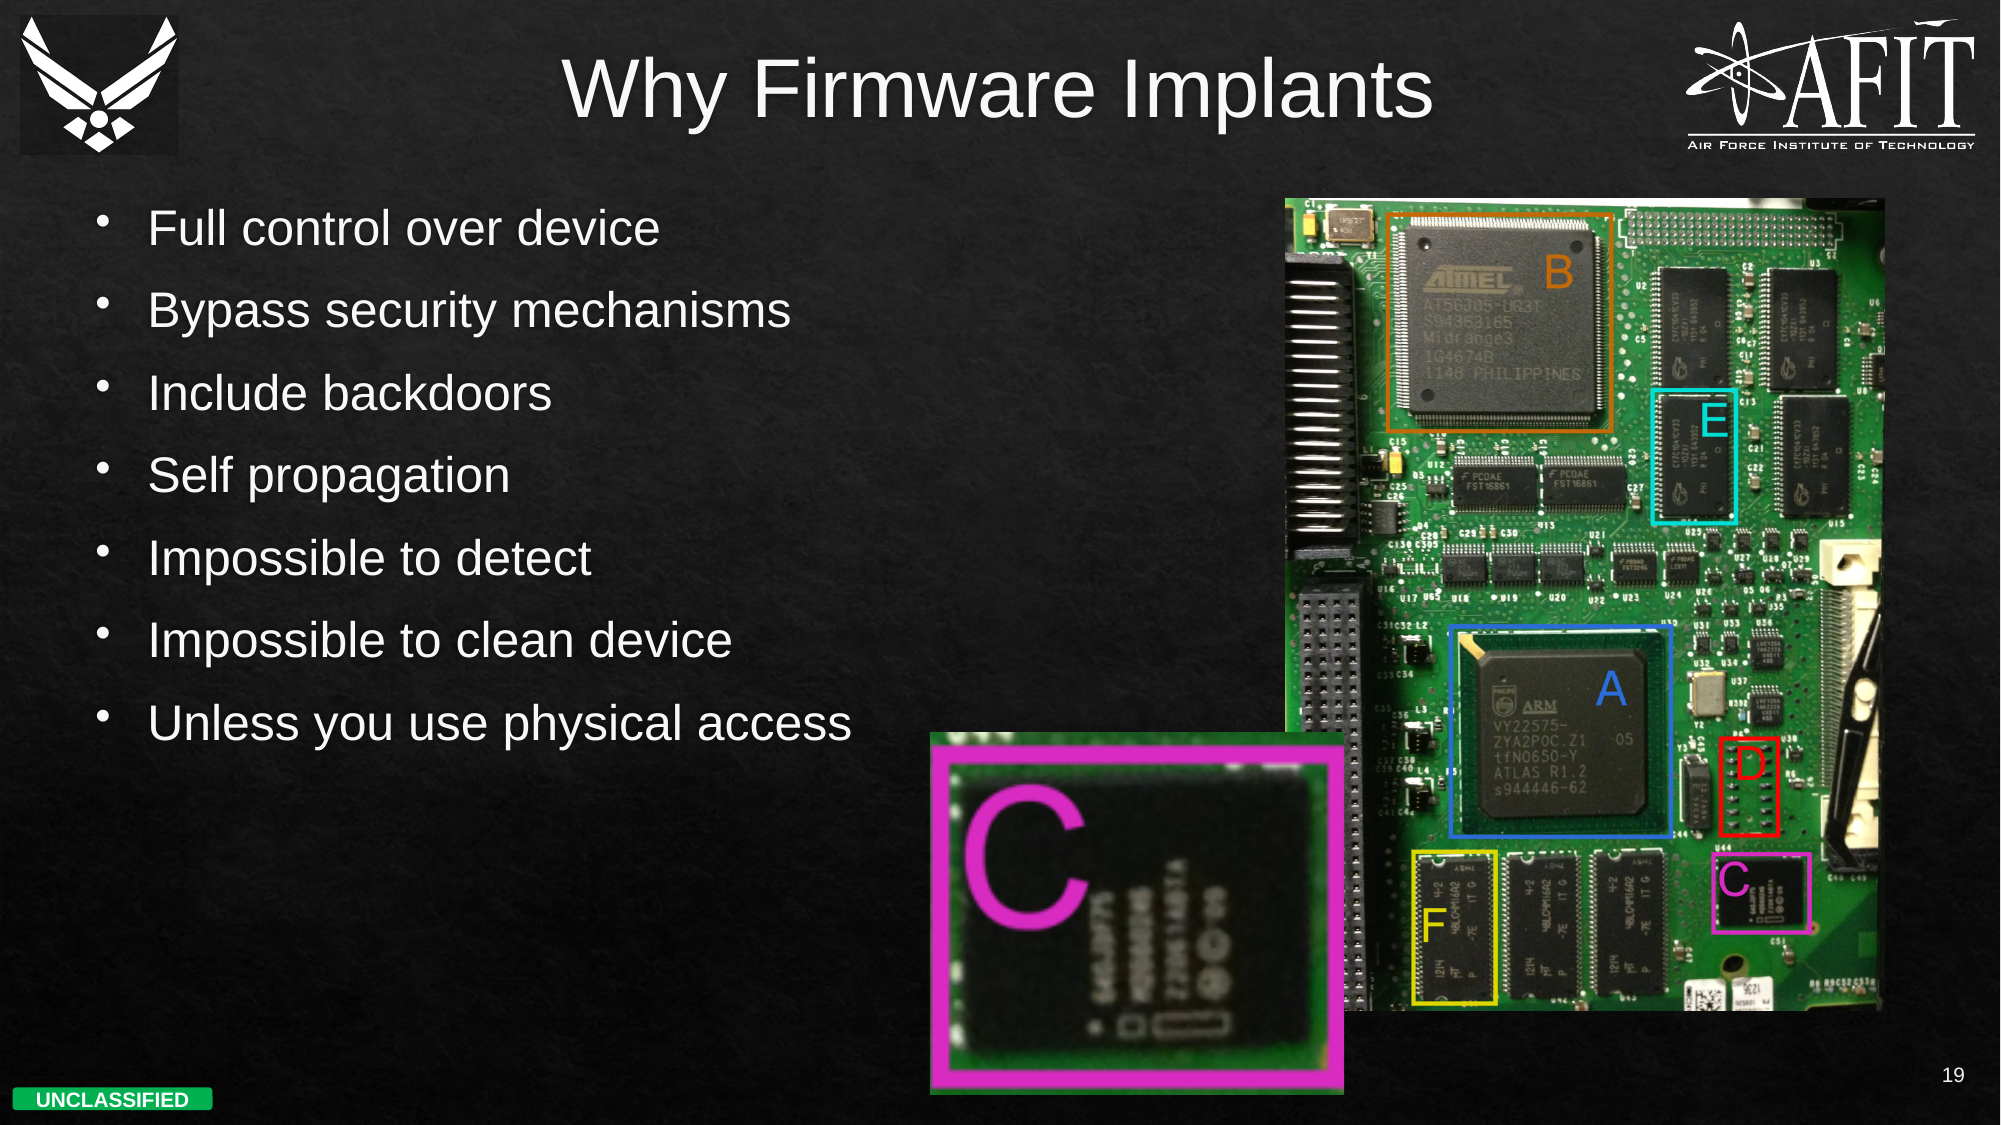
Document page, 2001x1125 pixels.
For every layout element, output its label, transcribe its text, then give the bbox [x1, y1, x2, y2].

slide_number 19 [1856, 1044, 1980, 1105]
list Full control over device Bypass security mechanisms Include backdoors Self propagation Impossible to detect Impossible to clean device Unless you use physical access [75, 187, 881, 938]
title Why Firmware Implants [149, 4, 1849, 164]
picture [20, 15, 149, 155]
picture [1849, 15, 1980, 155]
picture [929, 198, 1885, 1096]
